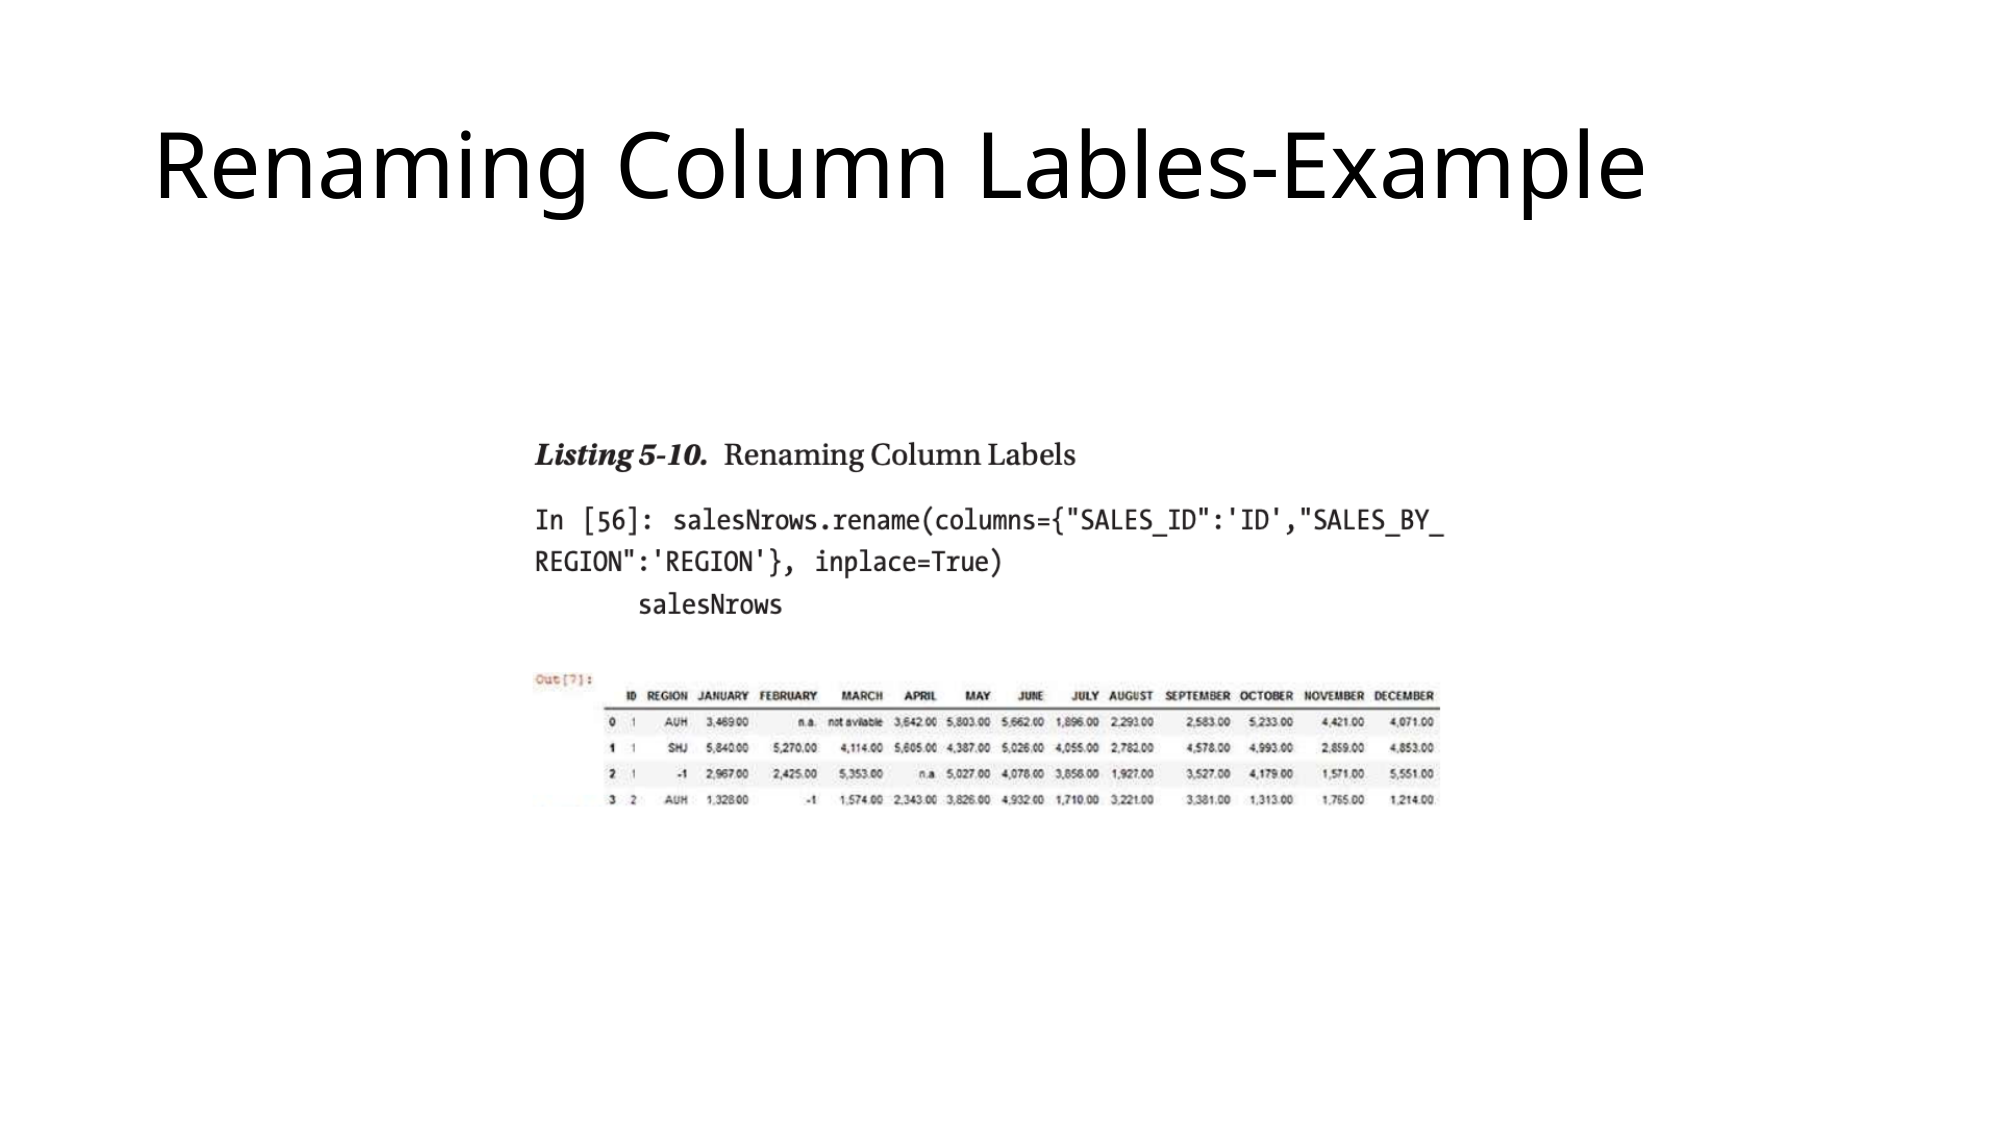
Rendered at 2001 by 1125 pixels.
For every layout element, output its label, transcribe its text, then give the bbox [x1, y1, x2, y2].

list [464, 419, 1536, 893]
title Renaming Column Lables-Example [137, 59, 1863, 278]
